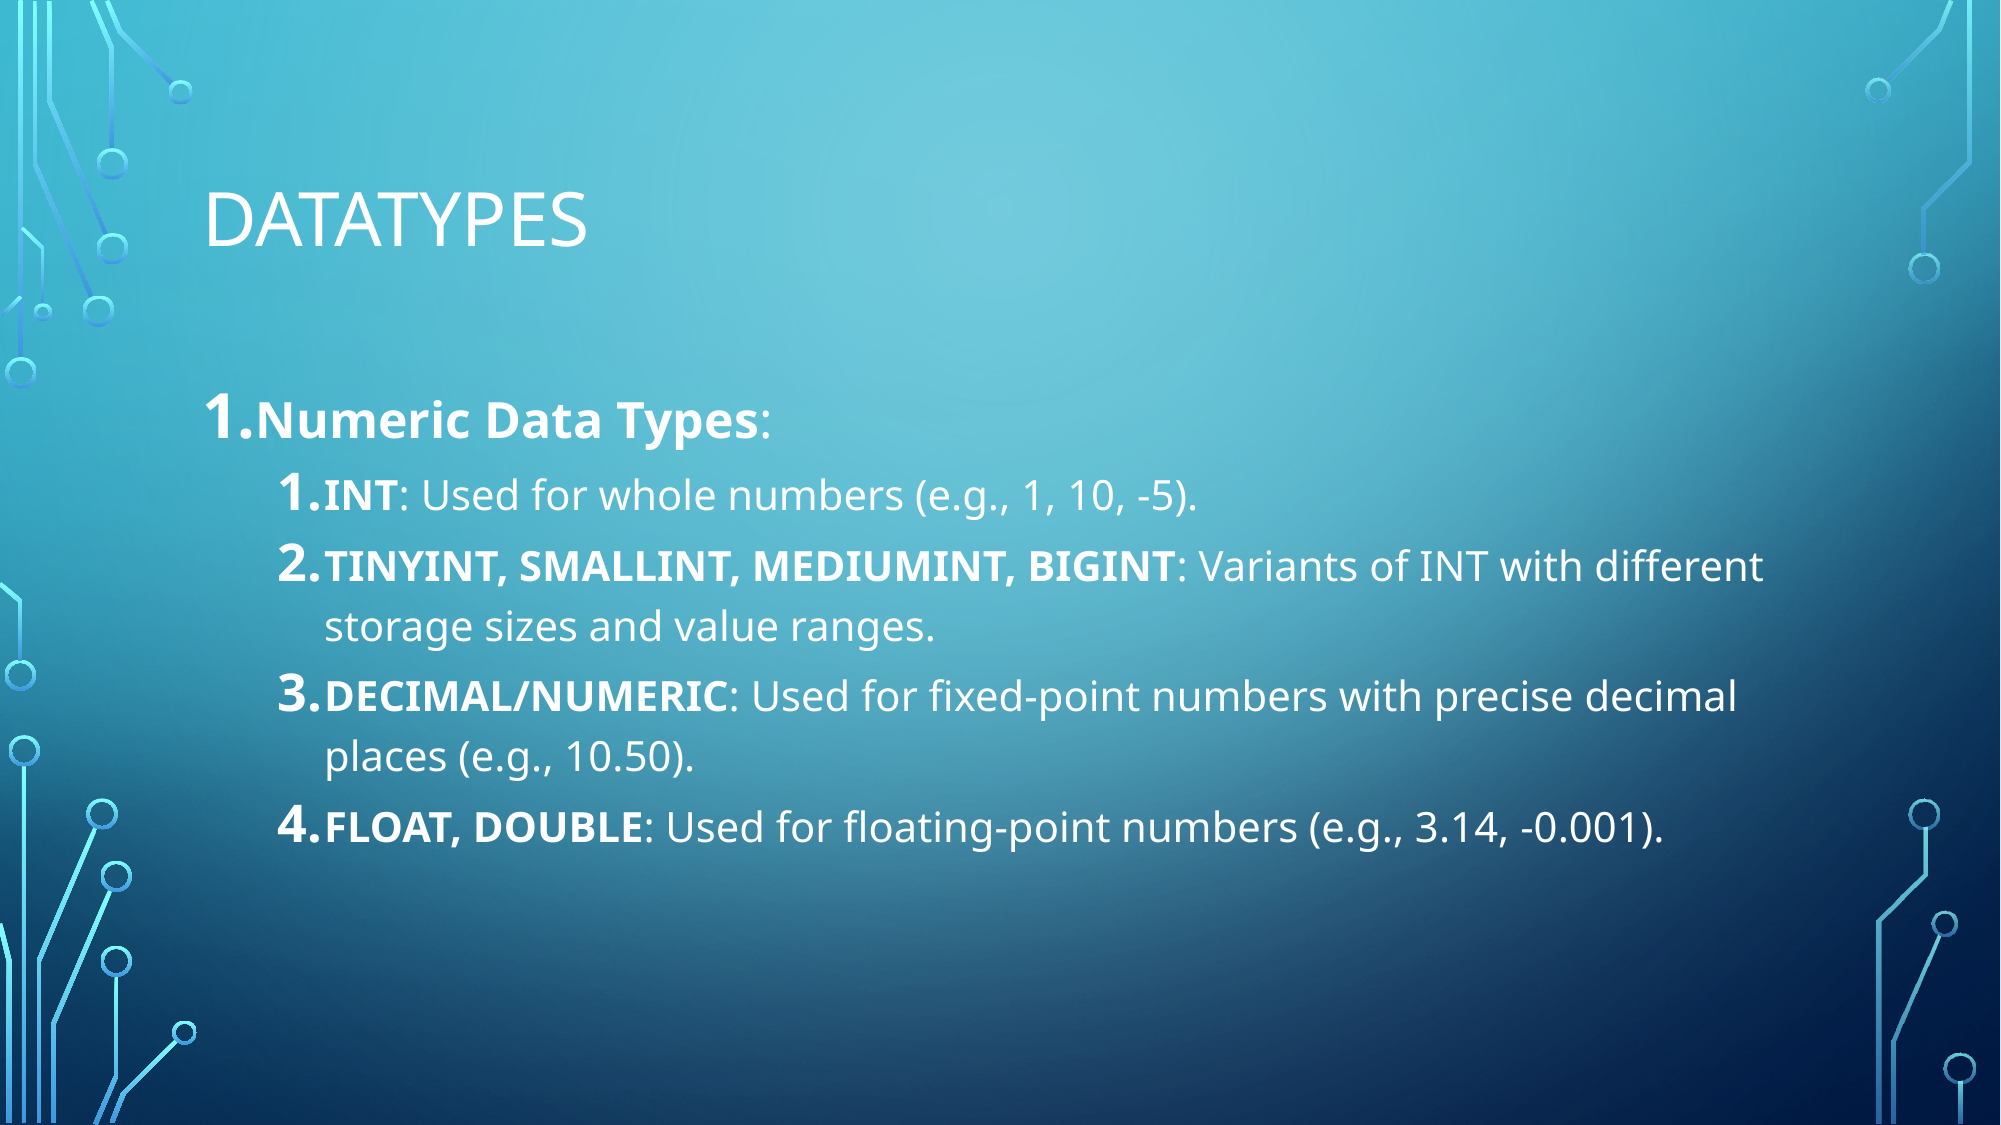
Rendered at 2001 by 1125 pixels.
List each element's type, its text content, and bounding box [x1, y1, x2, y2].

title Datatypes [187, 101, 1813, 344]
list Numeric Data Types: INT: Used for whole numbers (e.g., 1, 10, -5). TINYINT, SMALLINT, MEDIUMINT, BIGINT: Variants of INT with different storage sizes and value ranges. DECIMAL/NUMERIC: Used for fixed-point numbers with precise decimal places (e.g., 10.50). FLOAT, DOUBLE: Used for floating-point numbers (e.g., 3.14, -0.001). [187, 369, 1813, 950]
